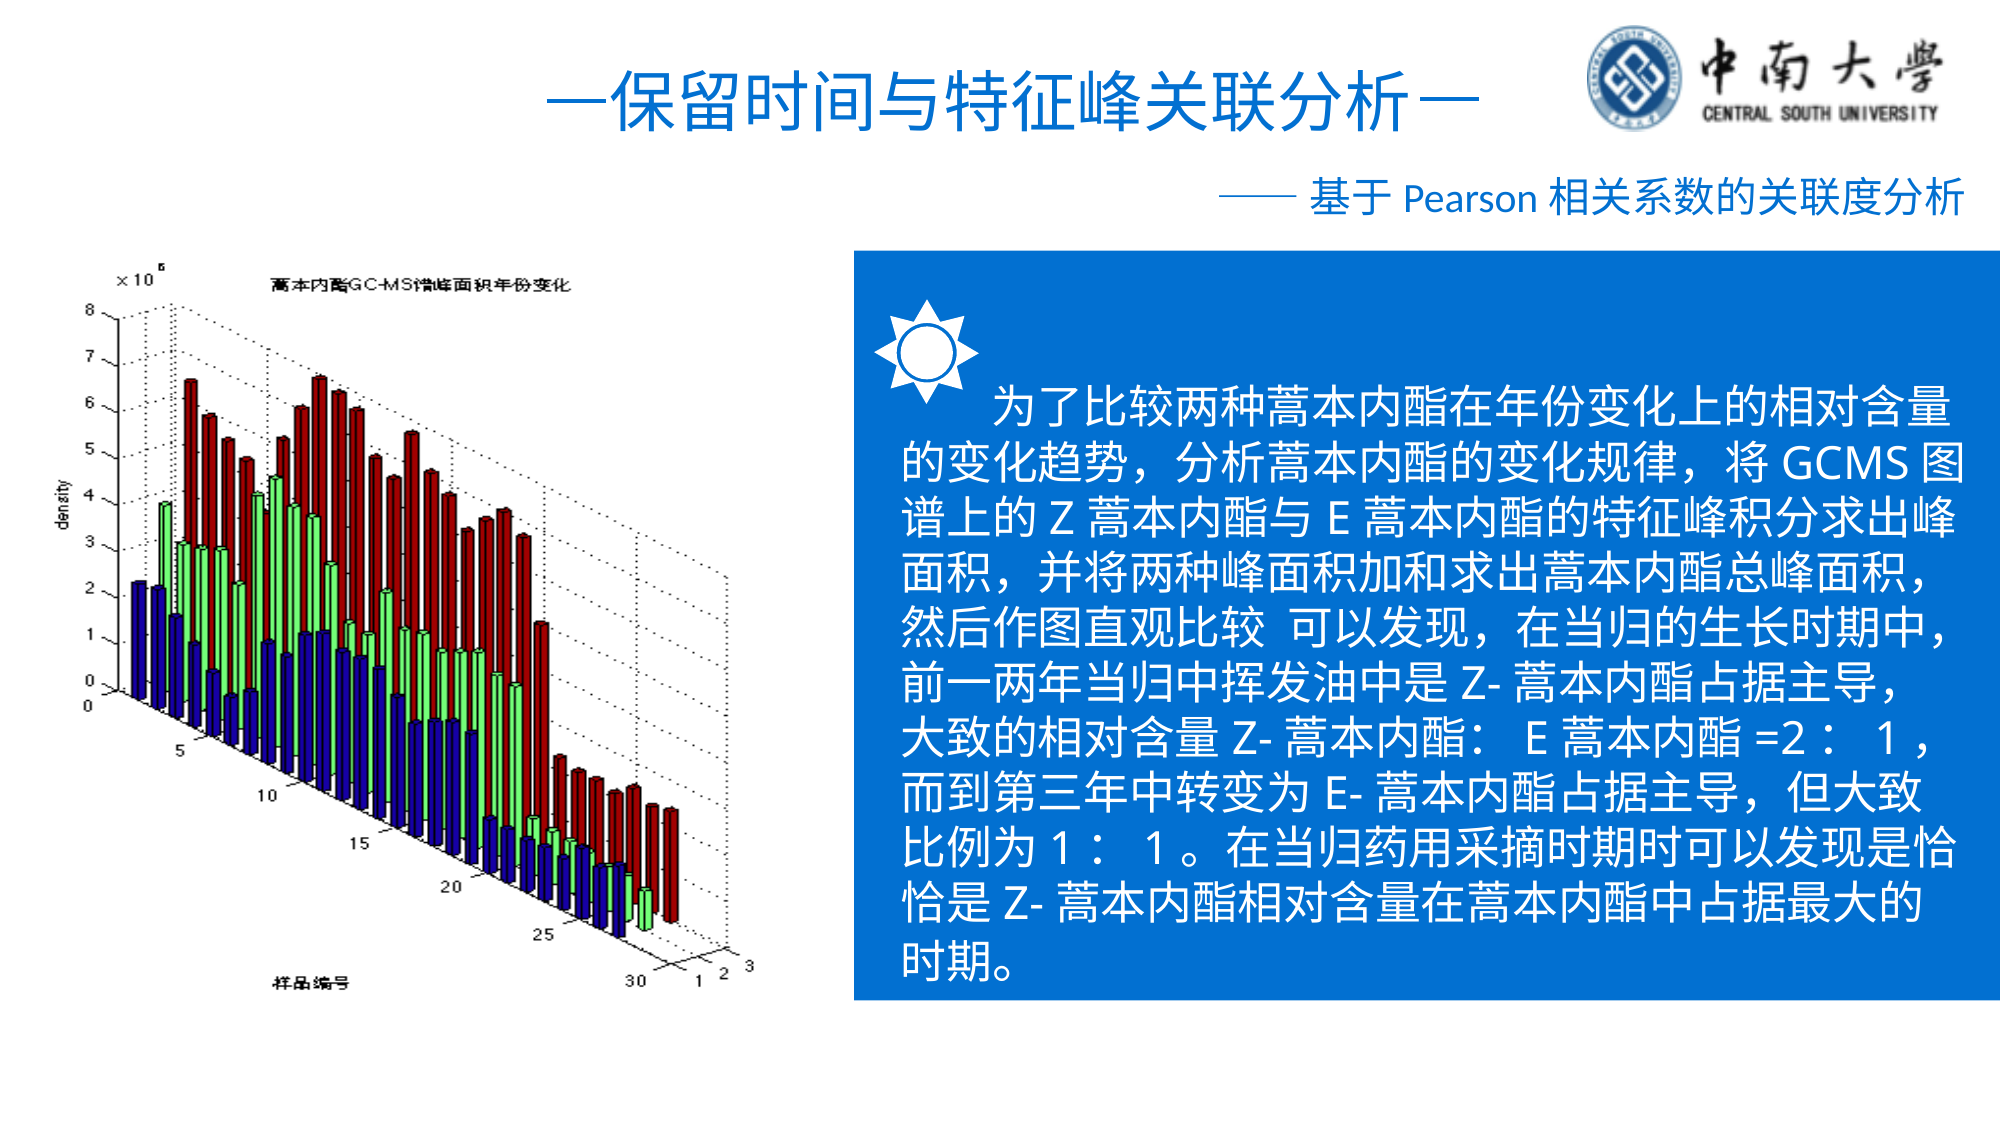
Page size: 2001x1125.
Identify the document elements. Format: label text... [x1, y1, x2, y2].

text_box [854, 250, 2000, 1001]
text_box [874, 299, 979, 404]
text_box 保留时间与特征峰关联分析 [576, 36, 1445, 147]
picture [0, 250, 854, 1002]
text_box ——基于Pearson相关系数的关联度分析 [1201, 163, 2000, 229]
text_box 为了比较两种蒿本内酯在年份变化上的相对含量的变化趋势，分析蒿本内酯的变化规律，将GCMS图谱上的Z蒿本内酯与E蒿本内酯的特征峰积分求出峰面积，并将两种峰面积加和求出蒿本内酯总峰面积，然后作图直观比较 可以发现，在当归的生长时期中，前一两年当归中挥发油中是Z-蒿本内酯占据主导，大致的相对含量Z-蒿本内酯：E蒿本内酯=2：1，而到第三年中转变为E-蒿本内酯占据主导，但大致比例为1：1。在当归药用采摘时期时可以发现是恰恰是Z-蒿本内酯相对含量在蒿本内酯中占据最大的时期。 [885, 366, 1984, 997]
picture [1587, 25, 1953, 133]
